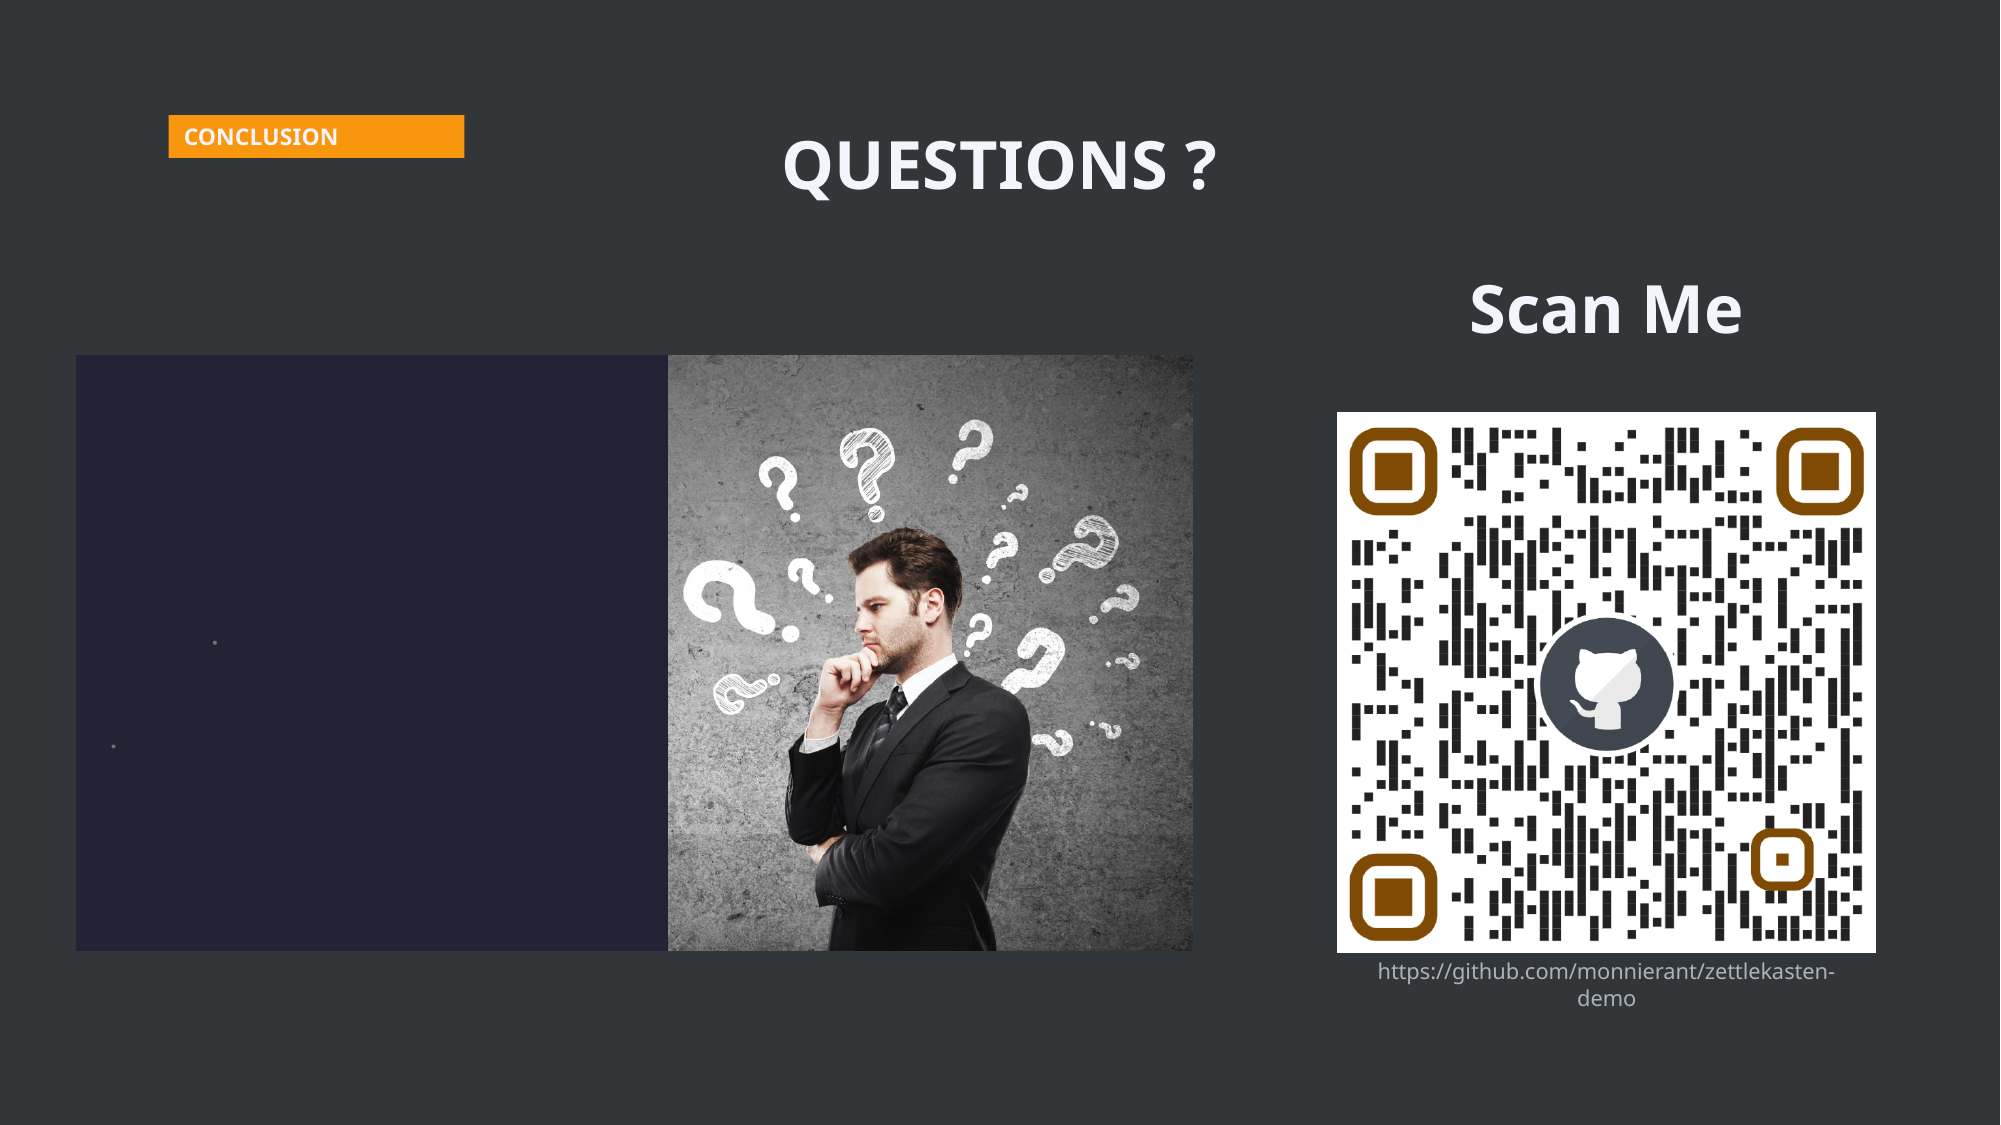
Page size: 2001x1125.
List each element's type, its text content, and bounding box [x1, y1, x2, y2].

text_box https://github.com/monnierant/zettlekasten-demo [1337, 961, 1876, 1018]
text_box CONCLUSION [168, 115, 449, 158]
picture [1337, 412, 1876, 954]
text_box Scan Me [1449, 259, 1764, 411]
text_box QUESTIONS ? [449, 115, 1551, 292]
picture [76, 355, 1193, 951]
